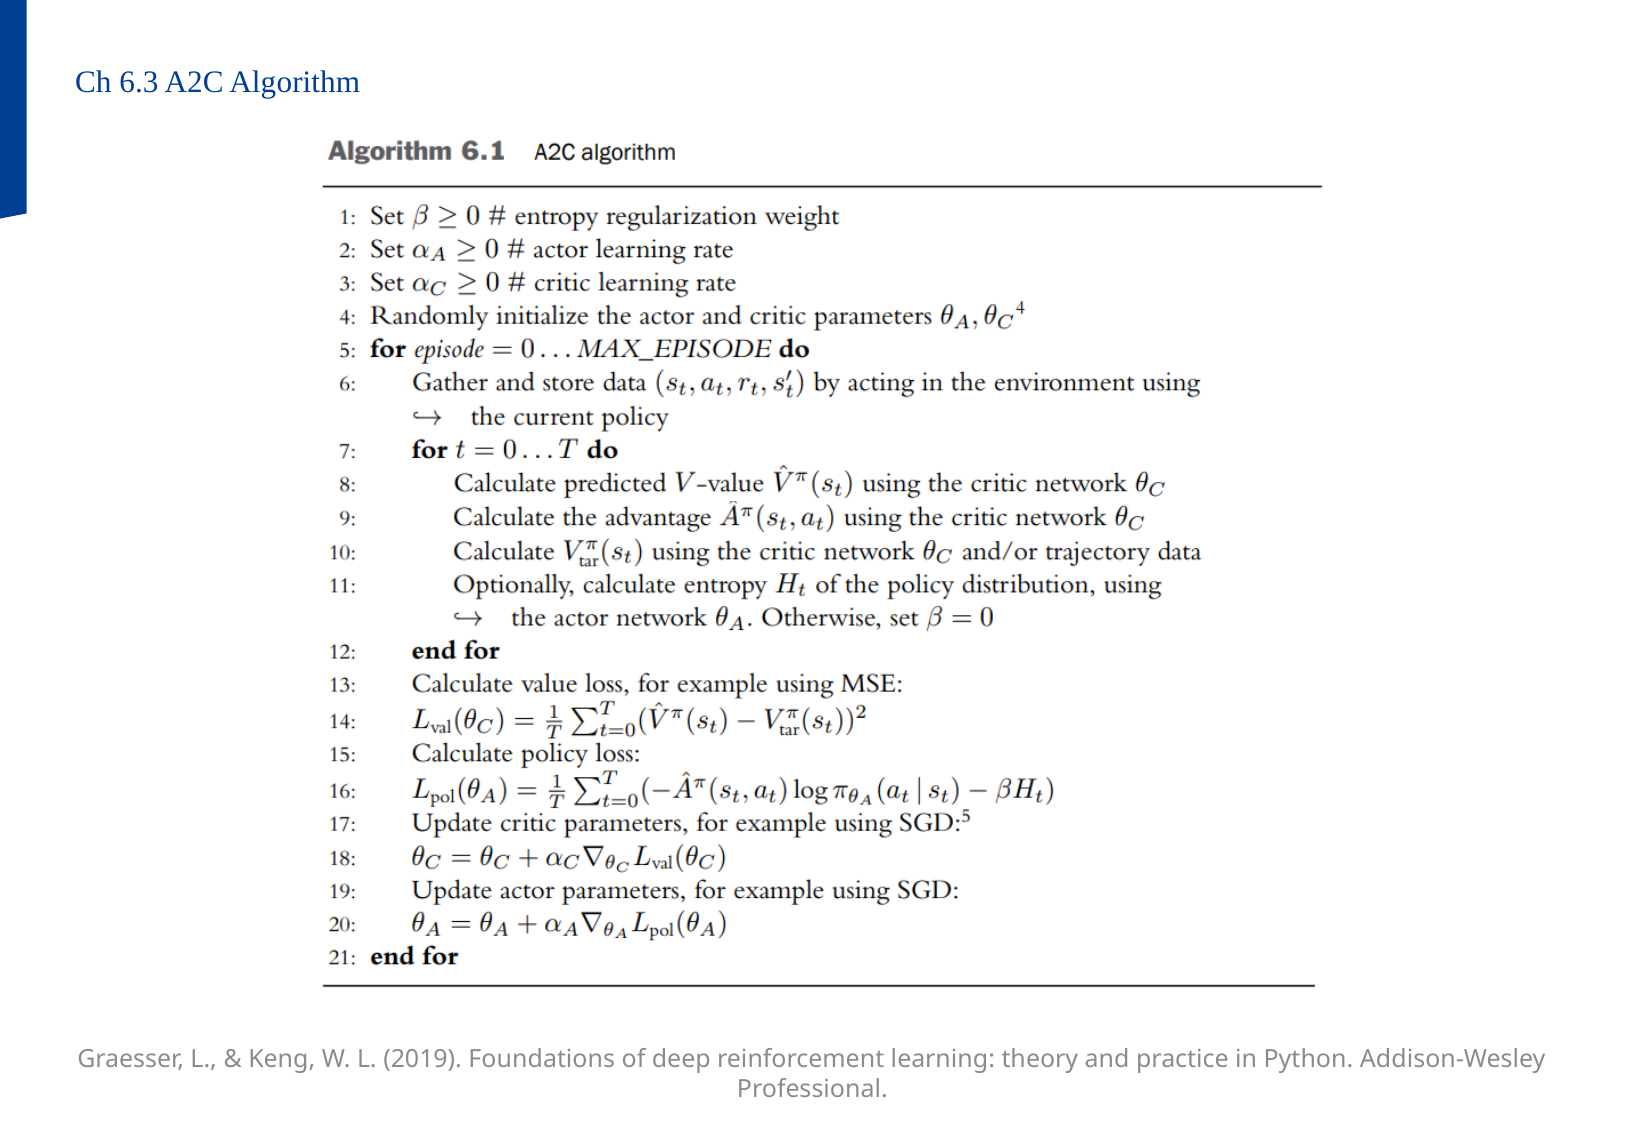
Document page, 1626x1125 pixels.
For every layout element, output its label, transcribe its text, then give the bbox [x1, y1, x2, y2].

text_box Ch 6.3 A2C Algorithm [60, 54, 1484, 107]
text_box [0, 0, 29, 221]
footer Graesser, L., & Keng, W. L. (2019). Foundations of deep reinforcement learning: theory and practice in Python. Addison-Wesley Professional. [0, 1042, 1625, 1103]
picture [285, 122, 1340, 994]
